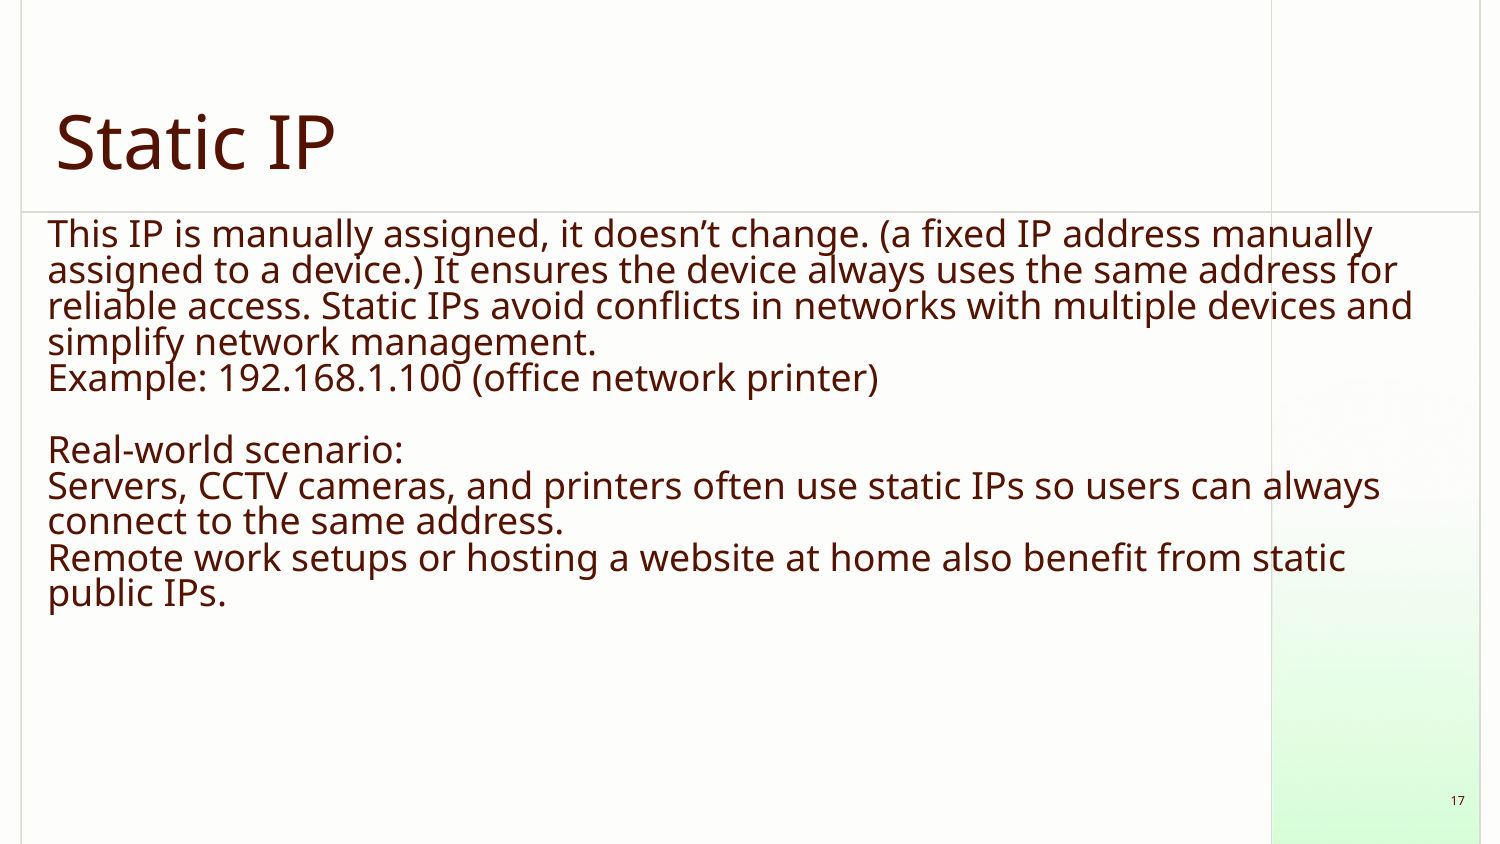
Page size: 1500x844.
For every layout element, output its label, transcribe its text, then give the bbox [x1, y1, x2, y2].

picture [1272, 266, 1479, 844]
title This IP is manually assigned, it doesn’t change. (a fixed IP address manually assigned to a device.) It ensures the device always uses the same address for reliable access. Static IPs avoid conflicts in networks with multiple devices and simplify network management. Example: 192.168.1.100 (office network printer) Real-world scenario: Servers, CCTV cameras, and printers often use static IPs so users can always connect to the same address. Remote work setups or hosting a website at home also benefit from static public IPs. [32, 203, 1468, 630]
slide_number ‹#› [1390, 778, 1481, 843]
title Static IP [40, 0, 1253, 200]
